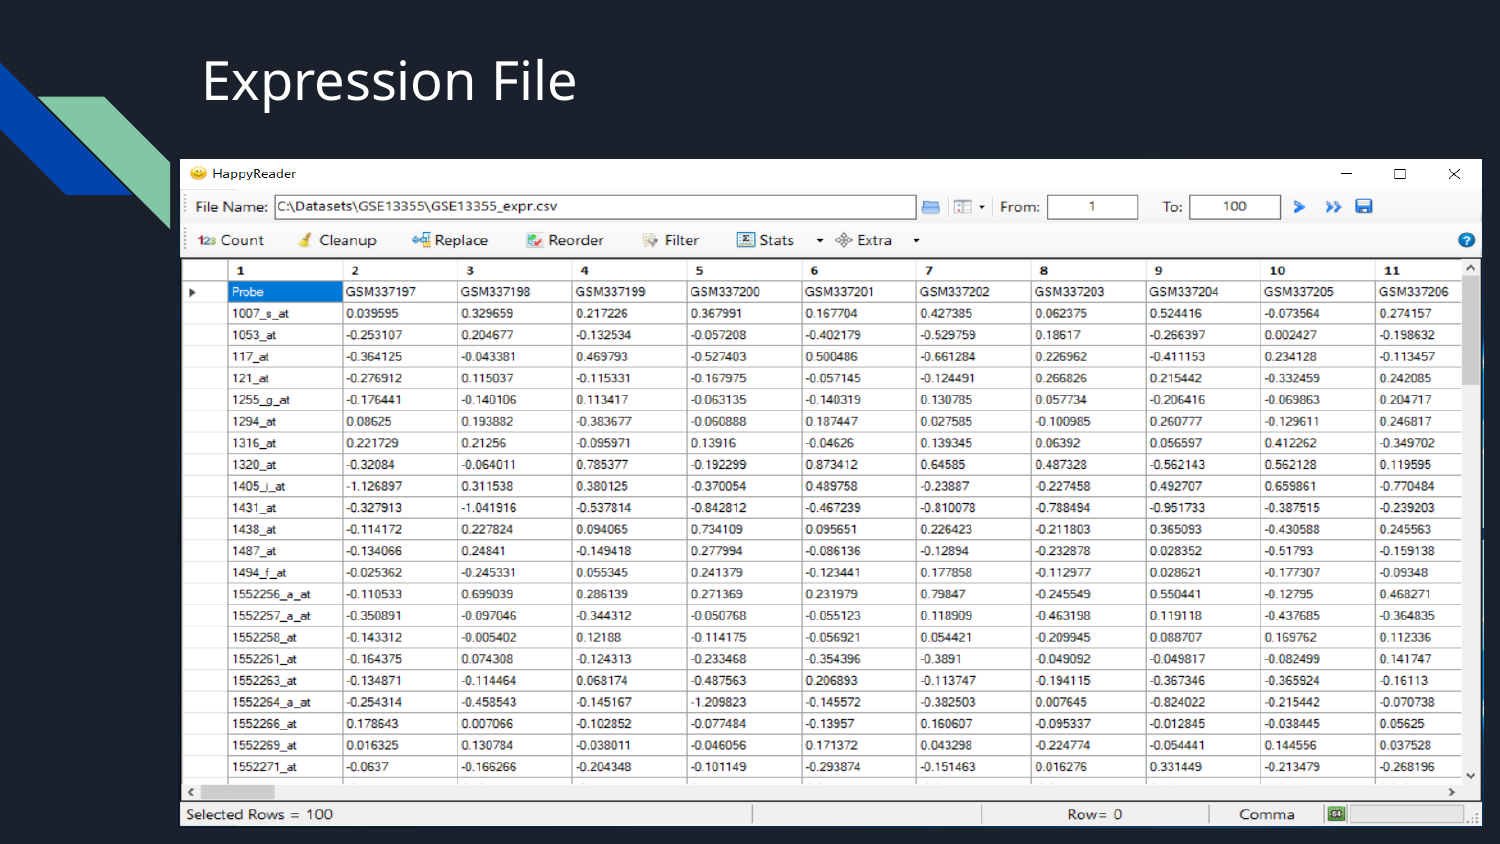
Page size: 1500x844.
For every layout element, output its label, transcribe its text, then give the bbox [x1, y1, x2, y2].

picture [177, 157, 1484, 829]
text_box Expression File [186, 31, 1199, 127]
